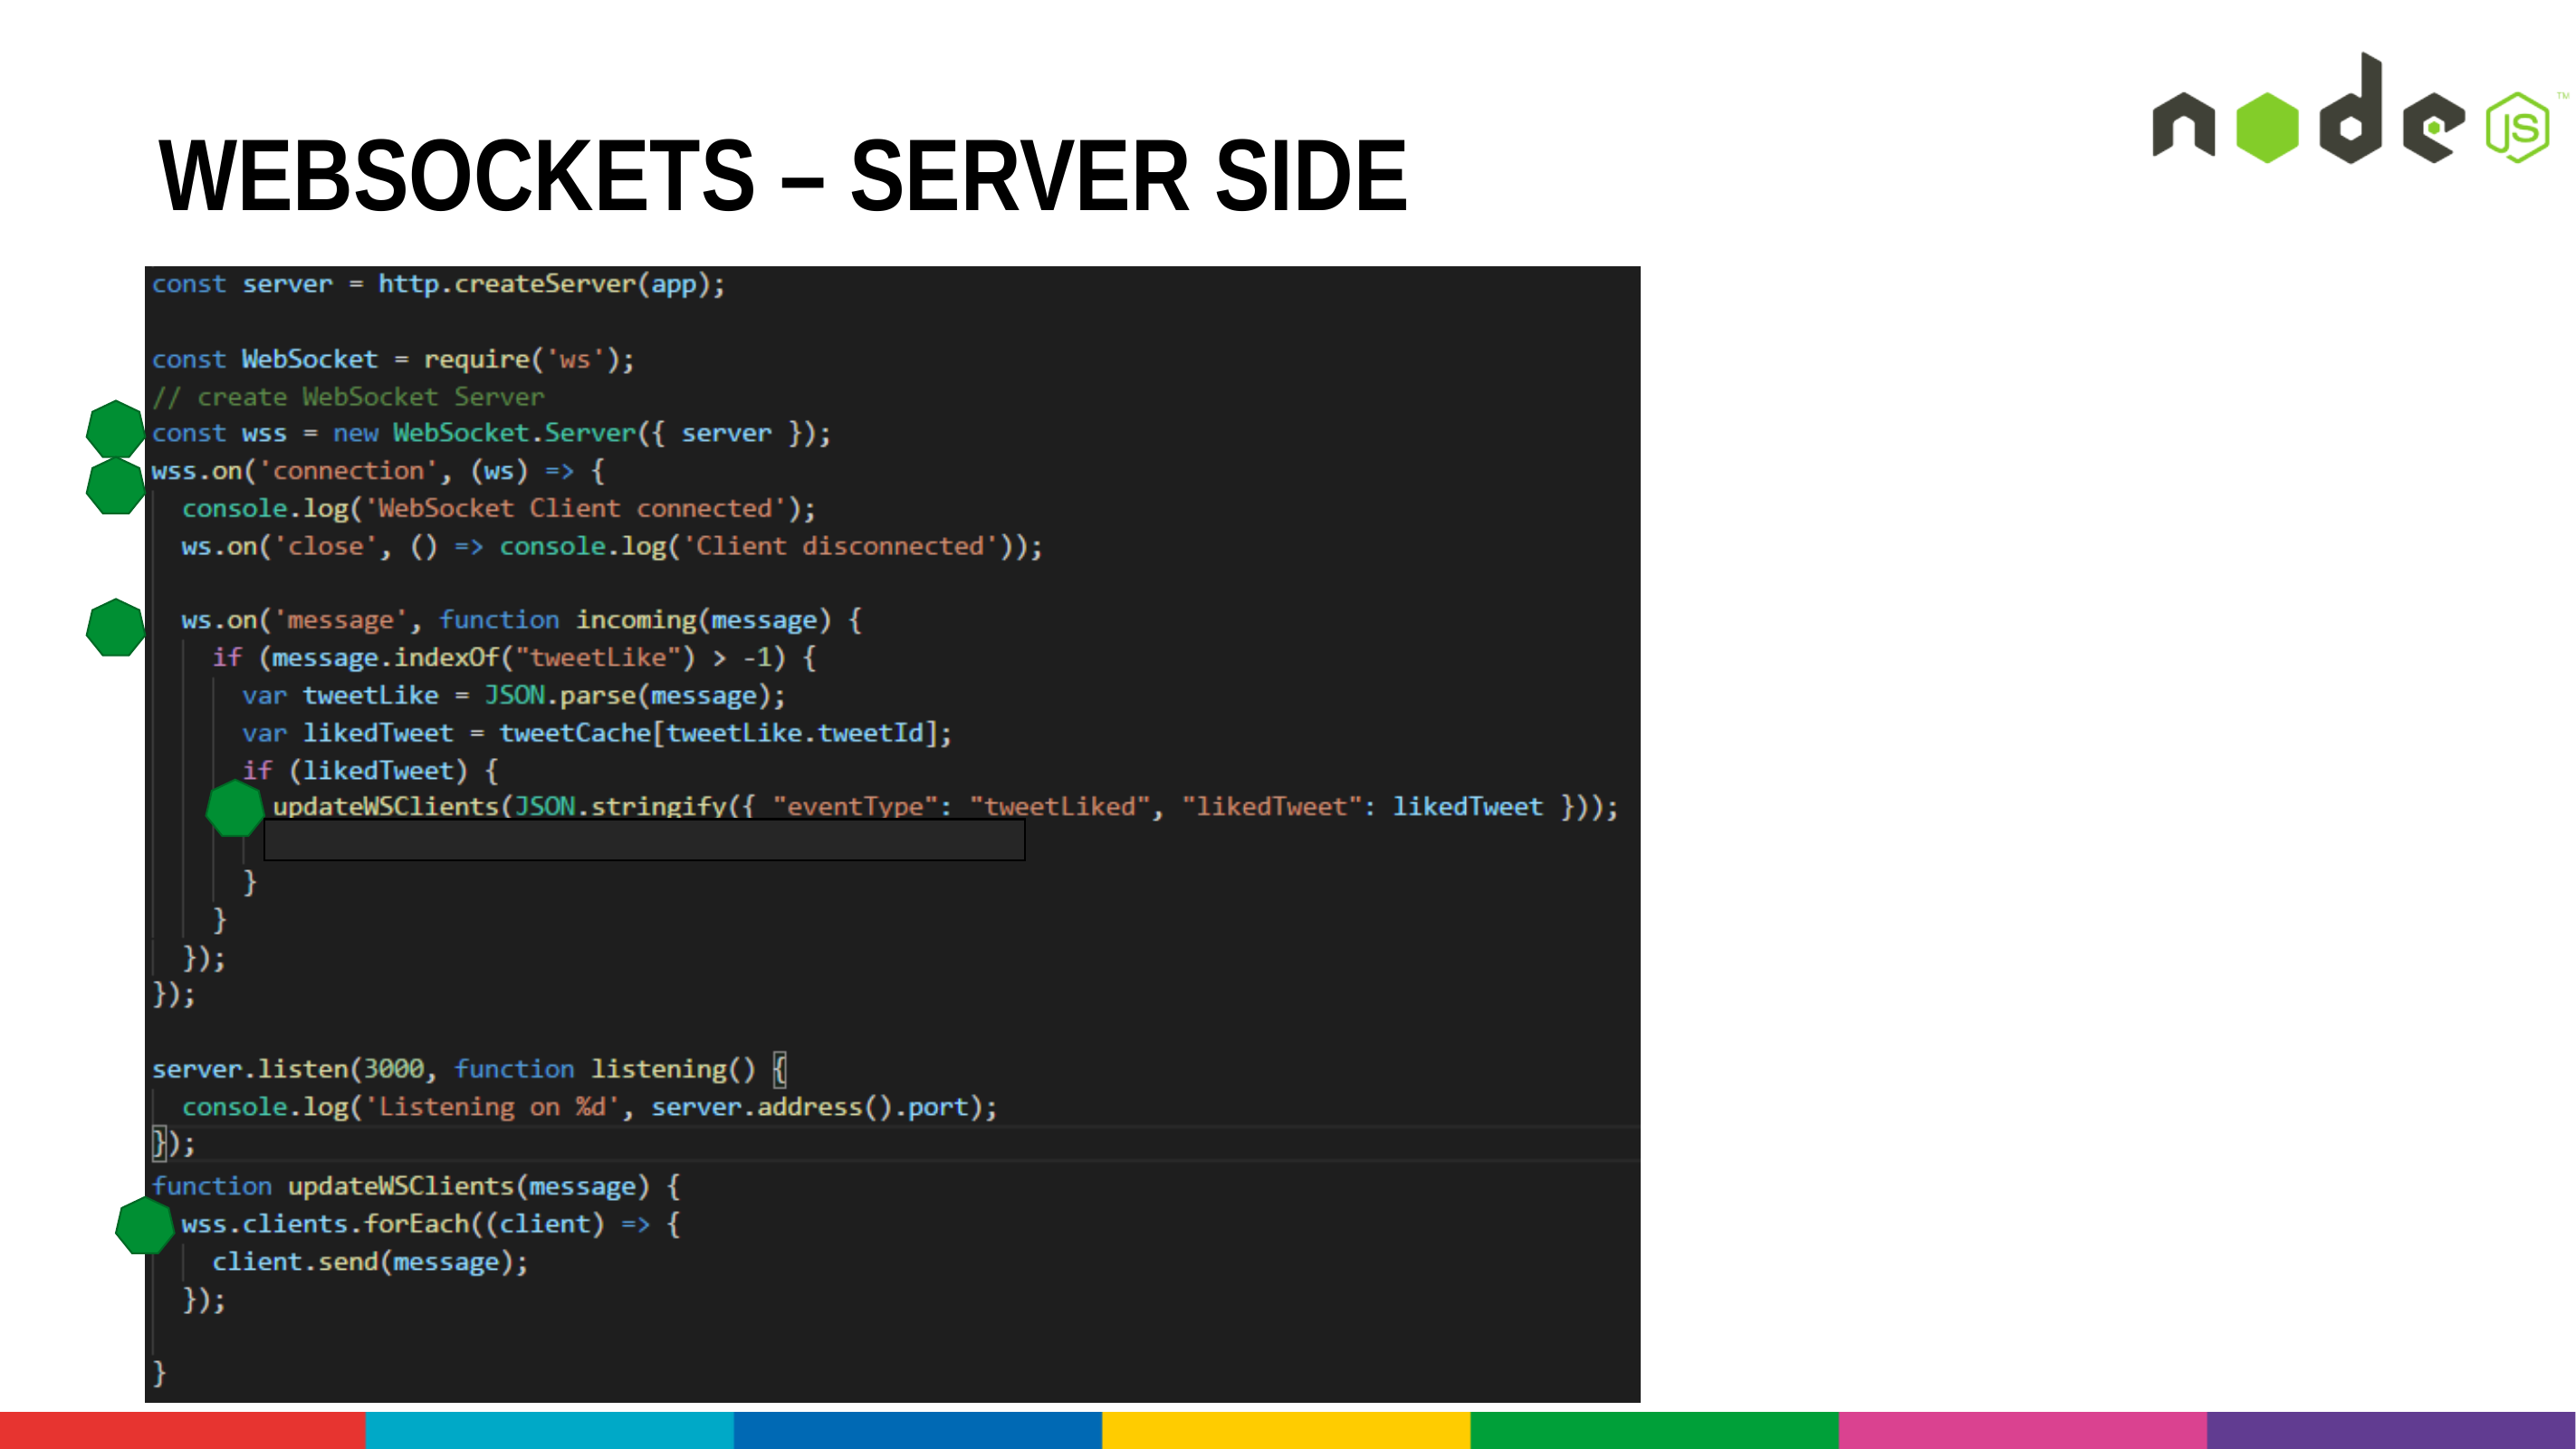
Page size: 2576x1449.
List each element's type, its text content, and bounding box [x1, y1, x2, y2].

text_box [85, 456, 145, 514]
text_box [85, 399, 145, 458]
picture [2141, 0, 2576, 217]
text_box [114, 1195, 145, 1254]
picture [735, 1412, 2576, 1449]
picture [0, 1412, 733, 1449]
title Websockets – server side [145, 125, 2059, 326]
text_box [85, 598, 145, 657]
picture [145, 266, 1641, 1403]
